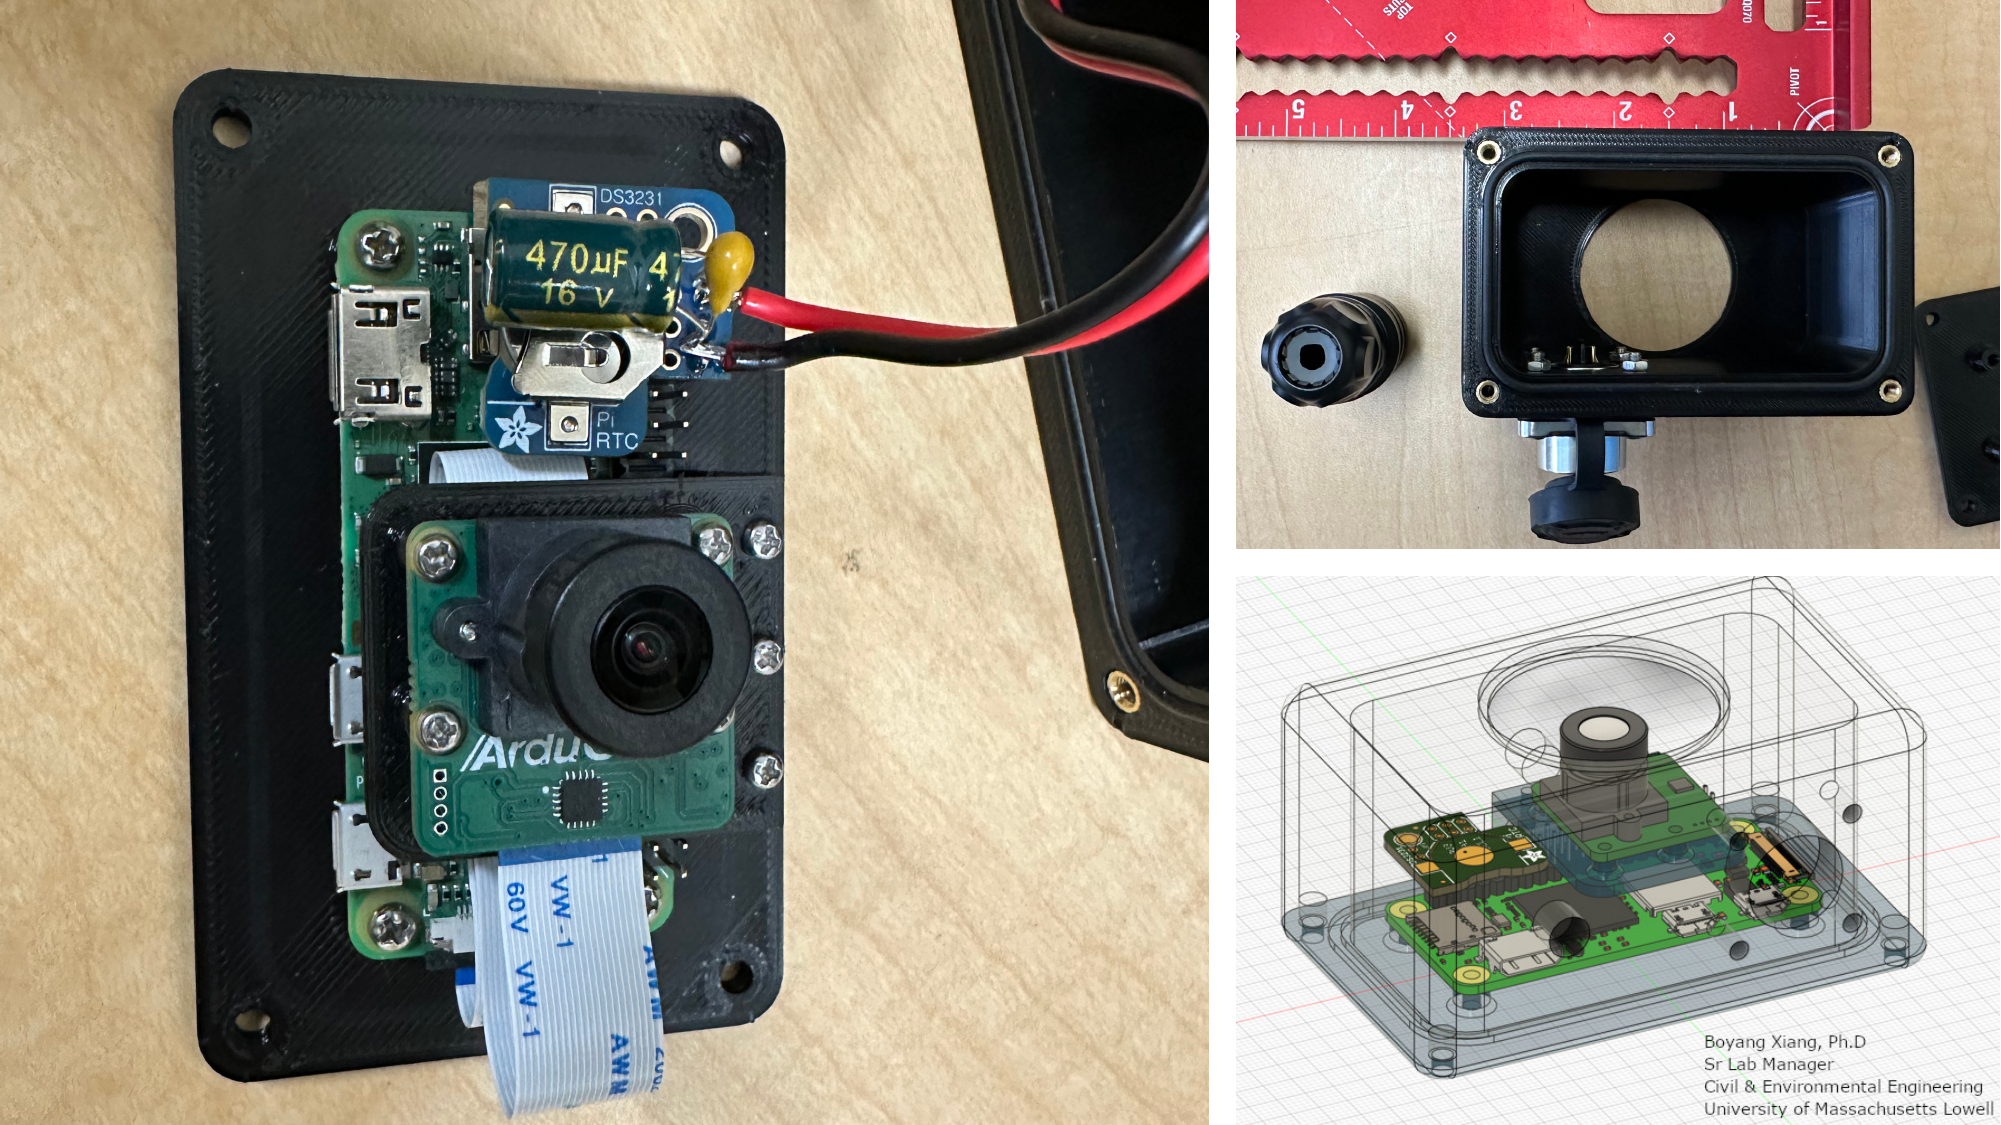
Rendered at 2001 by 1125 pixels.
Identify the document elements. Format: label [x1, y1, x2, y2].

picture [1235, 575, 2000, 1125]
picture [0, 0, 1210, 1125]
text_box [1210, 0, 2000, 1125]
picture [1235, 0, 2000, 550]
